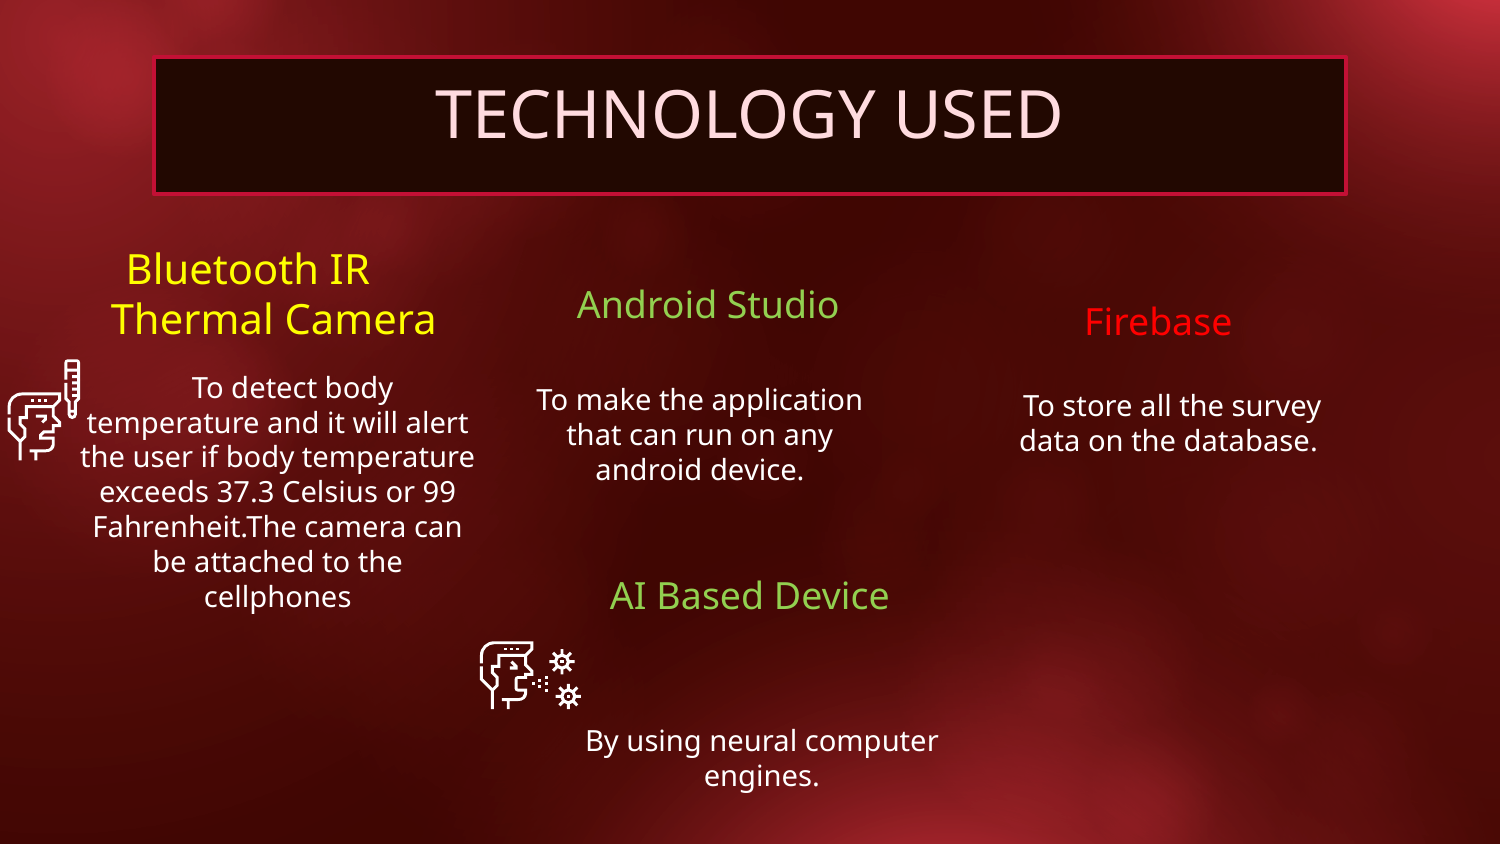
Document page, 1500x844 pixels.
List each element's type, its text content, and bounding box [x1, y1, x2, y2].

subtitle To make the application that can run on any android device. [512, 362, 888, 490]
text_box By using neural computer engines. [569, 609, 955, 808]
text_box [7, 359, 81, 461]
subtitle Android Studio [521, 246, 896, 342]
subtitle Firebase [971, 230, 1346, 358]
title TECHNOLOGY USED [152, 55, 1348, 196]
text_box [479, 641, 582, 710]
picture [0, 0, 1500, 844]
subtitle Bluetooth IR Thermal Camera [13, 230, 460, 358]
subtitle To detect body temperature and it will alert the user if body temperature exceeds 37.3 Celsius or 99 Fahrenheit.The camera can be attached to the cellphones [62, 462, 493, 574]
text_box AI Based Device [562, 536, 938, 633]
subtitle To store all the survey data on the database. [985, 350, 1360, 479]
